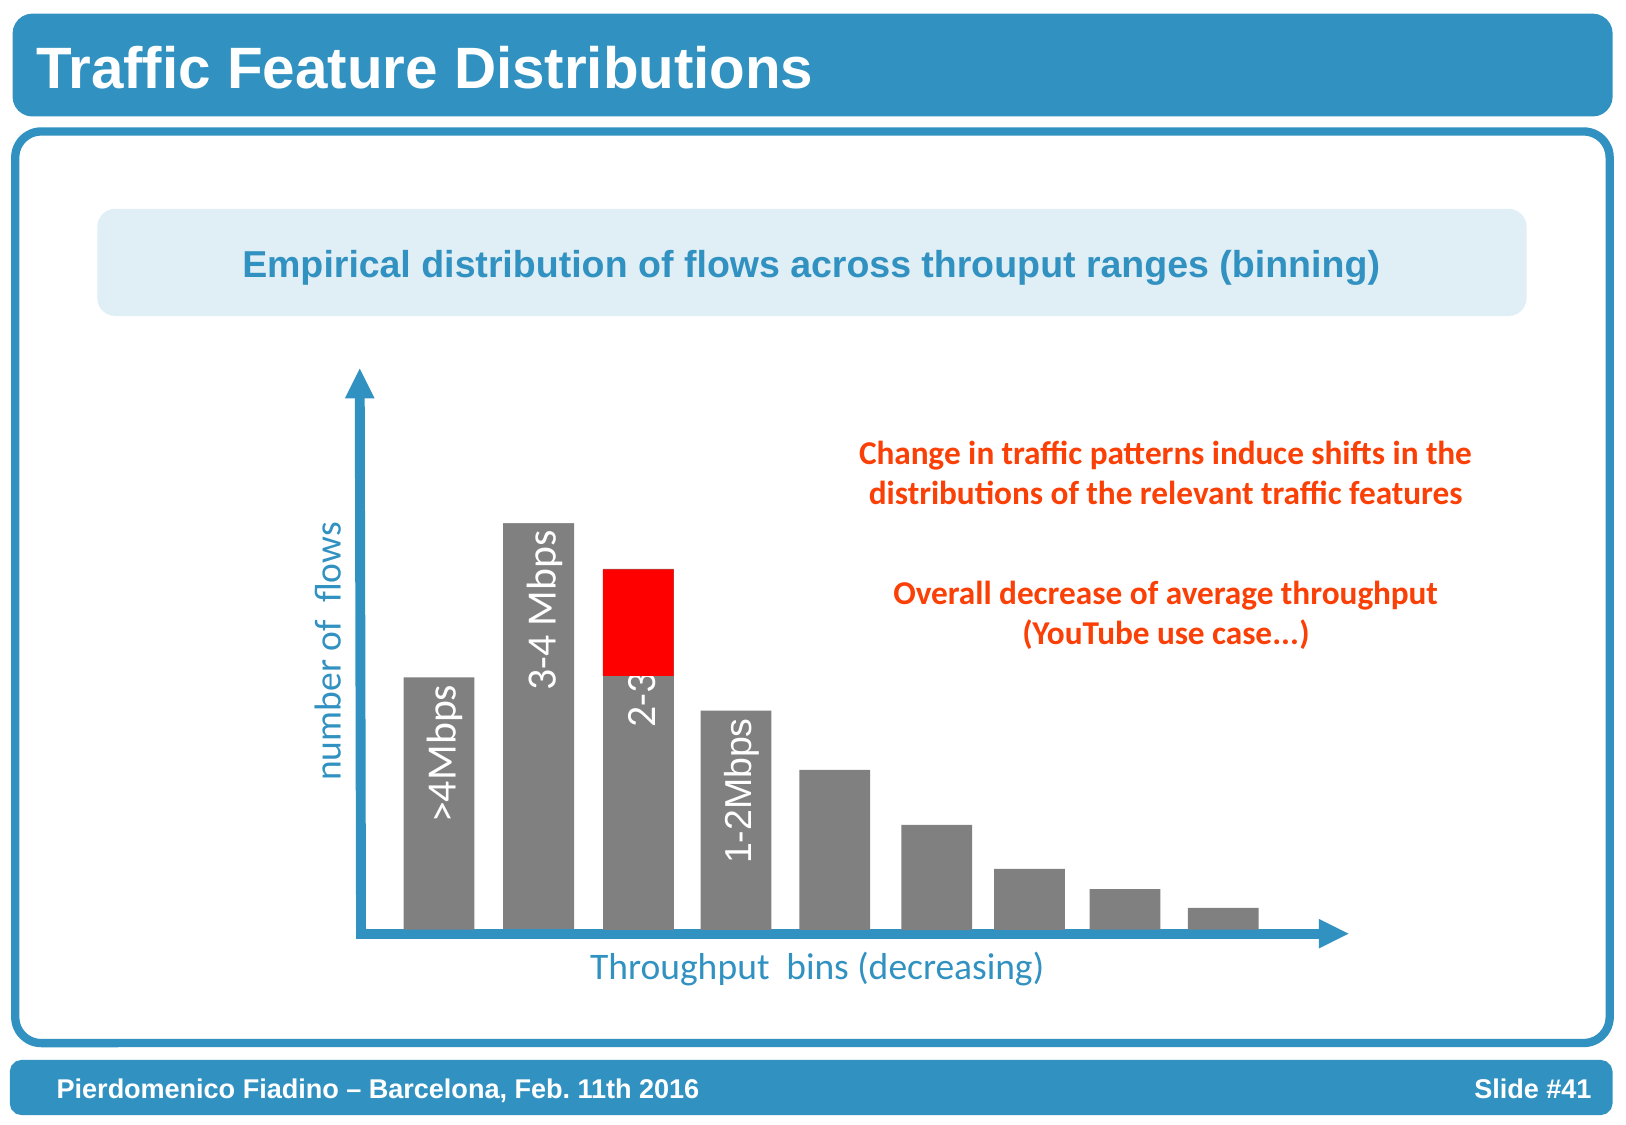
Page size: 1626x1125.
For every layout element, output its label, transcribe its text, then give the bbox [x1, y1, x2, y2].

text_box Throughput bins (decreasing) [474, 937, 1161, 994]
text_box Change in traffic patterns induce shifts in the distributions of the relevant traffic features [1349, 423, 1500, 519]
text_box 111 [14, 130, 1611, 1045]
text_box number of flows [295, 407, 356, 895]
text_box Traffic Feature Distributions [15, 16, 1610, 114]
text_box Overall decrease of average throughput (YouTube use case...) [1349, 563, 1500, 659]
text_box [356, 368, 1349, 937]
text_box Empirical distribution of flows across throuput ranges (binning) [96, 207, 1528, 318]
text_box Pierdomenico Fiadino – Barcelona, Feb. 11th 2016............... Slide #41 [12, 1063, 1610, 1112]
